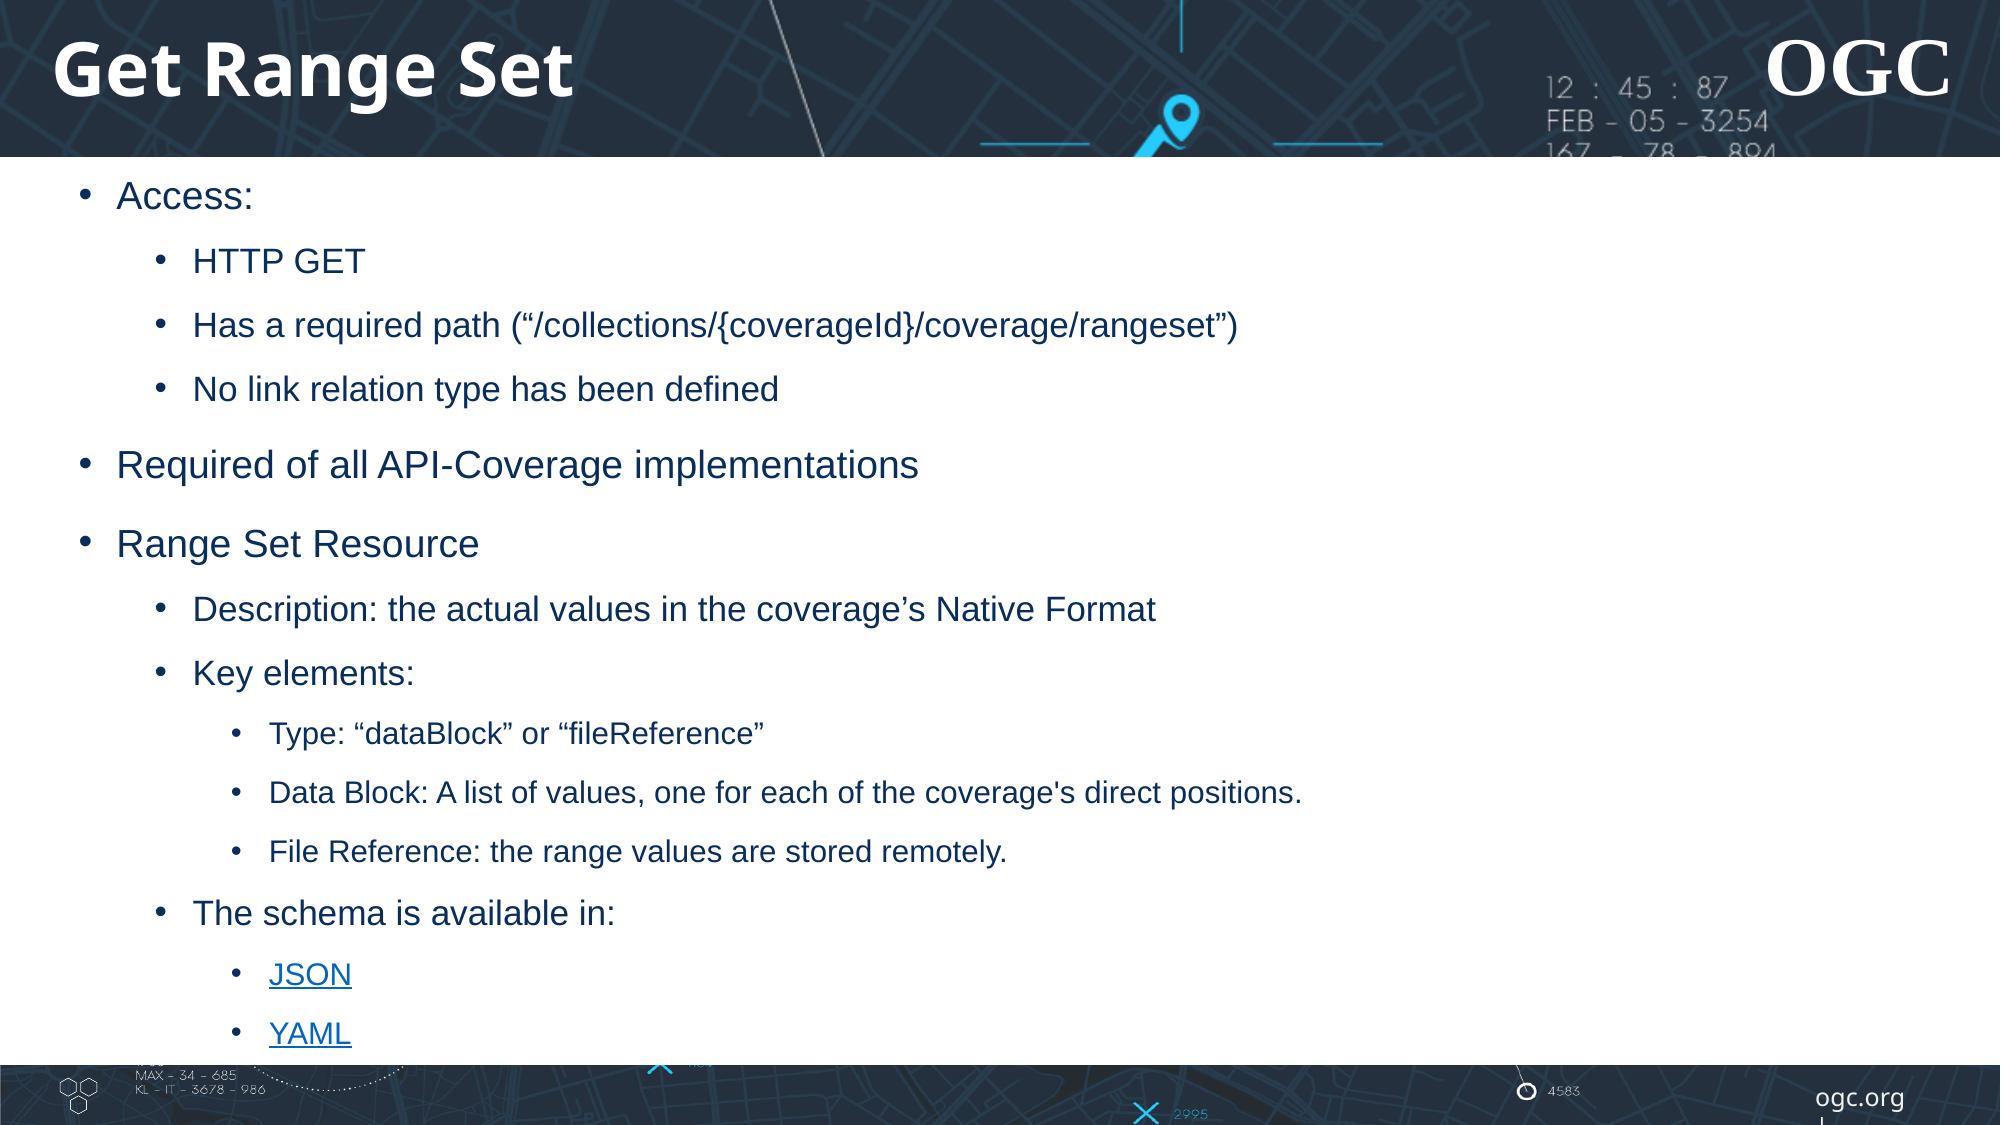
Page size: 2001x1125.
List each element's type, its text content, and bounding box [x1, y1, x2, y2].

picture [51, 1069, 106, 1123]
title Get Range Set [36, 9, 1762, 135]
list Access: HTTP GET Has a required path (“/collections/{coverageId}/coverage/rangeset”) No link relation type has been defined Required of all API-Coverage implementations Range Set Resource Description: the actual values in the coverage’s Native Format Key elements: Type: “dataBlock” or “fileReference” Data Block: A list of values, one for each of the coverage's direct positions. File Reference: the range values are stored remotely. The schema is available in: JSON YAML [63, 162, 1789, 1063]
